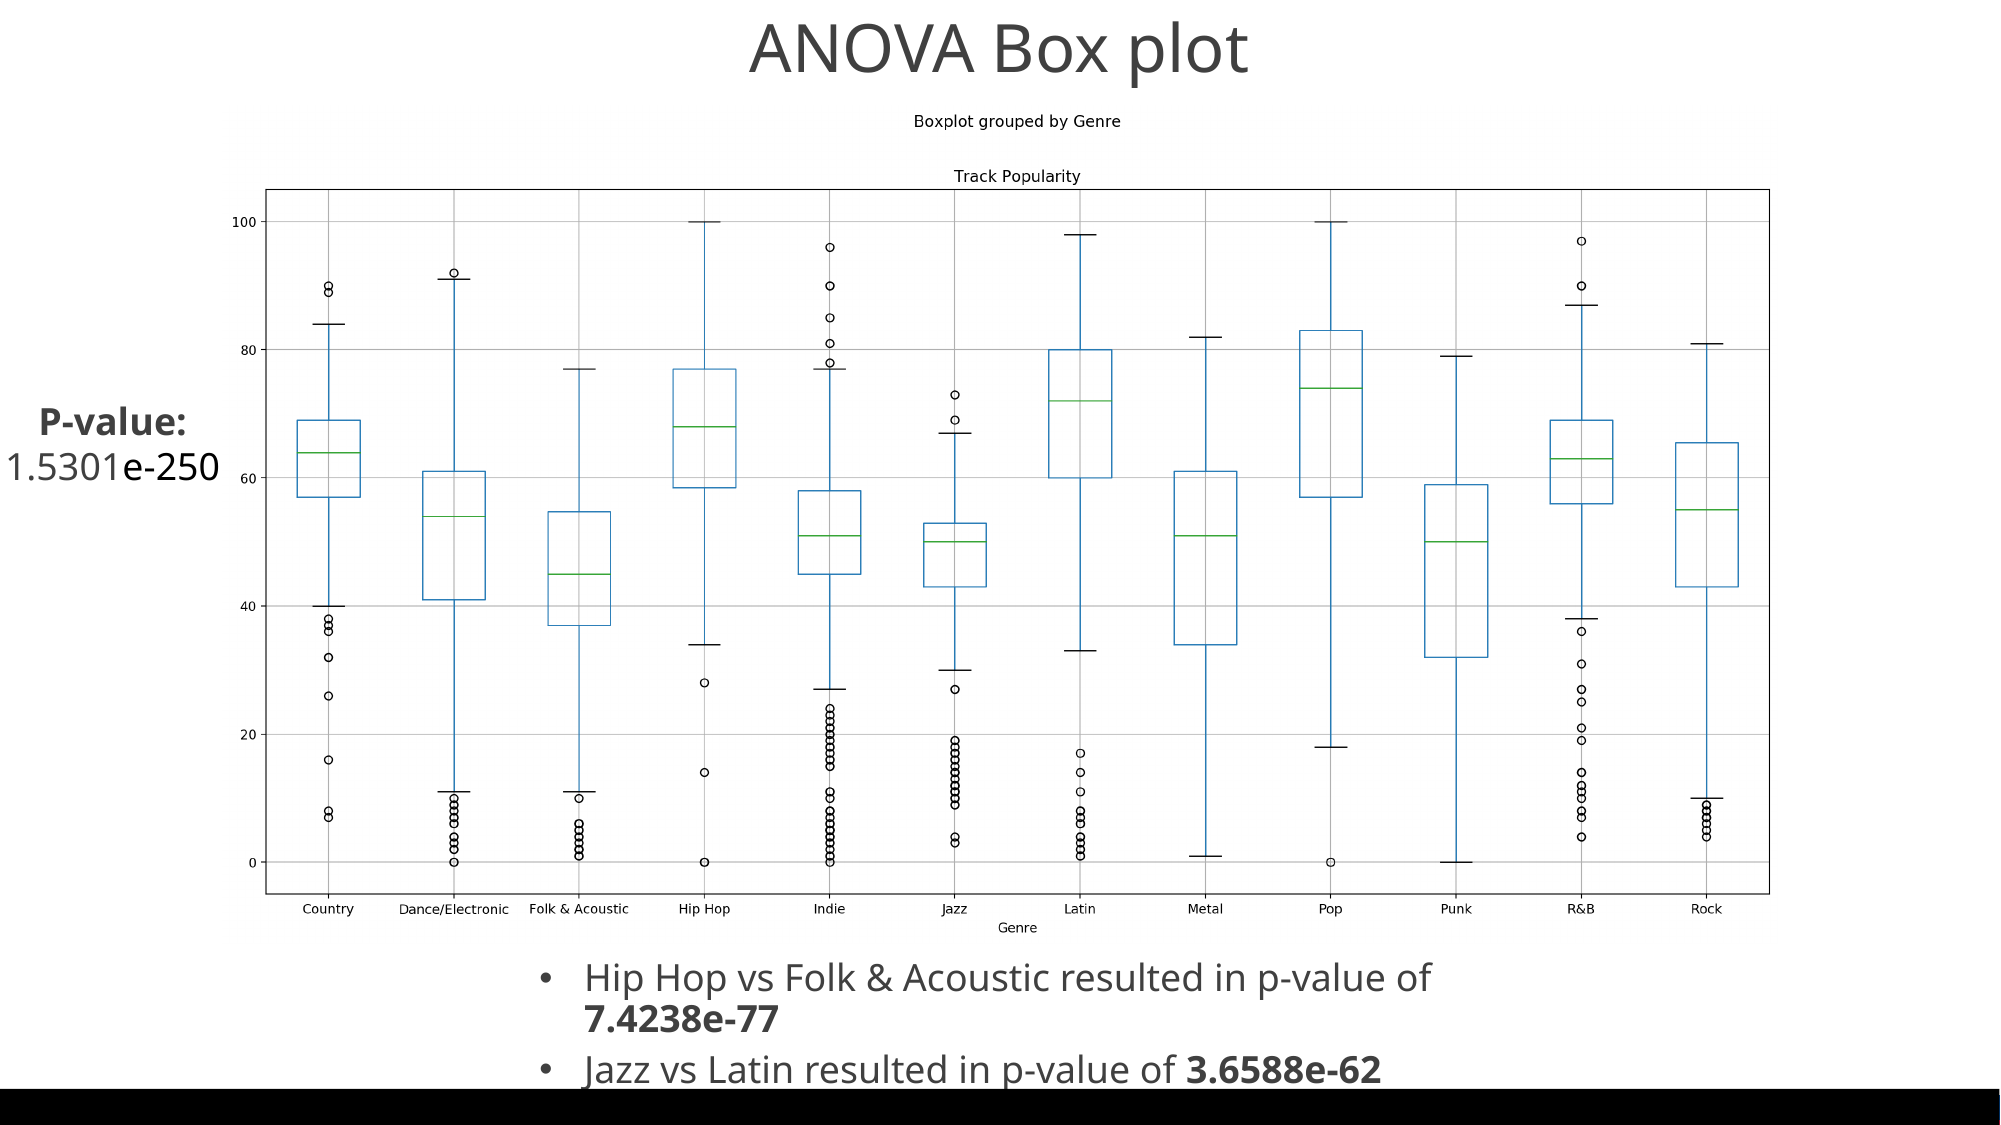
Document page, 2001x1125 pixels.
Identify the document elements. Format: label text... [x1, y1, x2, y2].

picture [222, 104, 1778, 944]
list Hip Hop vs Folk & Acoustic resulted in p-value of 7.4238e-77 Jazz vs Latin resulted in p-value of 3.6588e-62 [496, 959, 1504, 1071]
text_box [0, 1088, 2000, 1125]
text_box P-value: 1.5301e-250 [0, 390, 222, 496]
title ANOVA Box plot [58, 14, 1941, 104]
